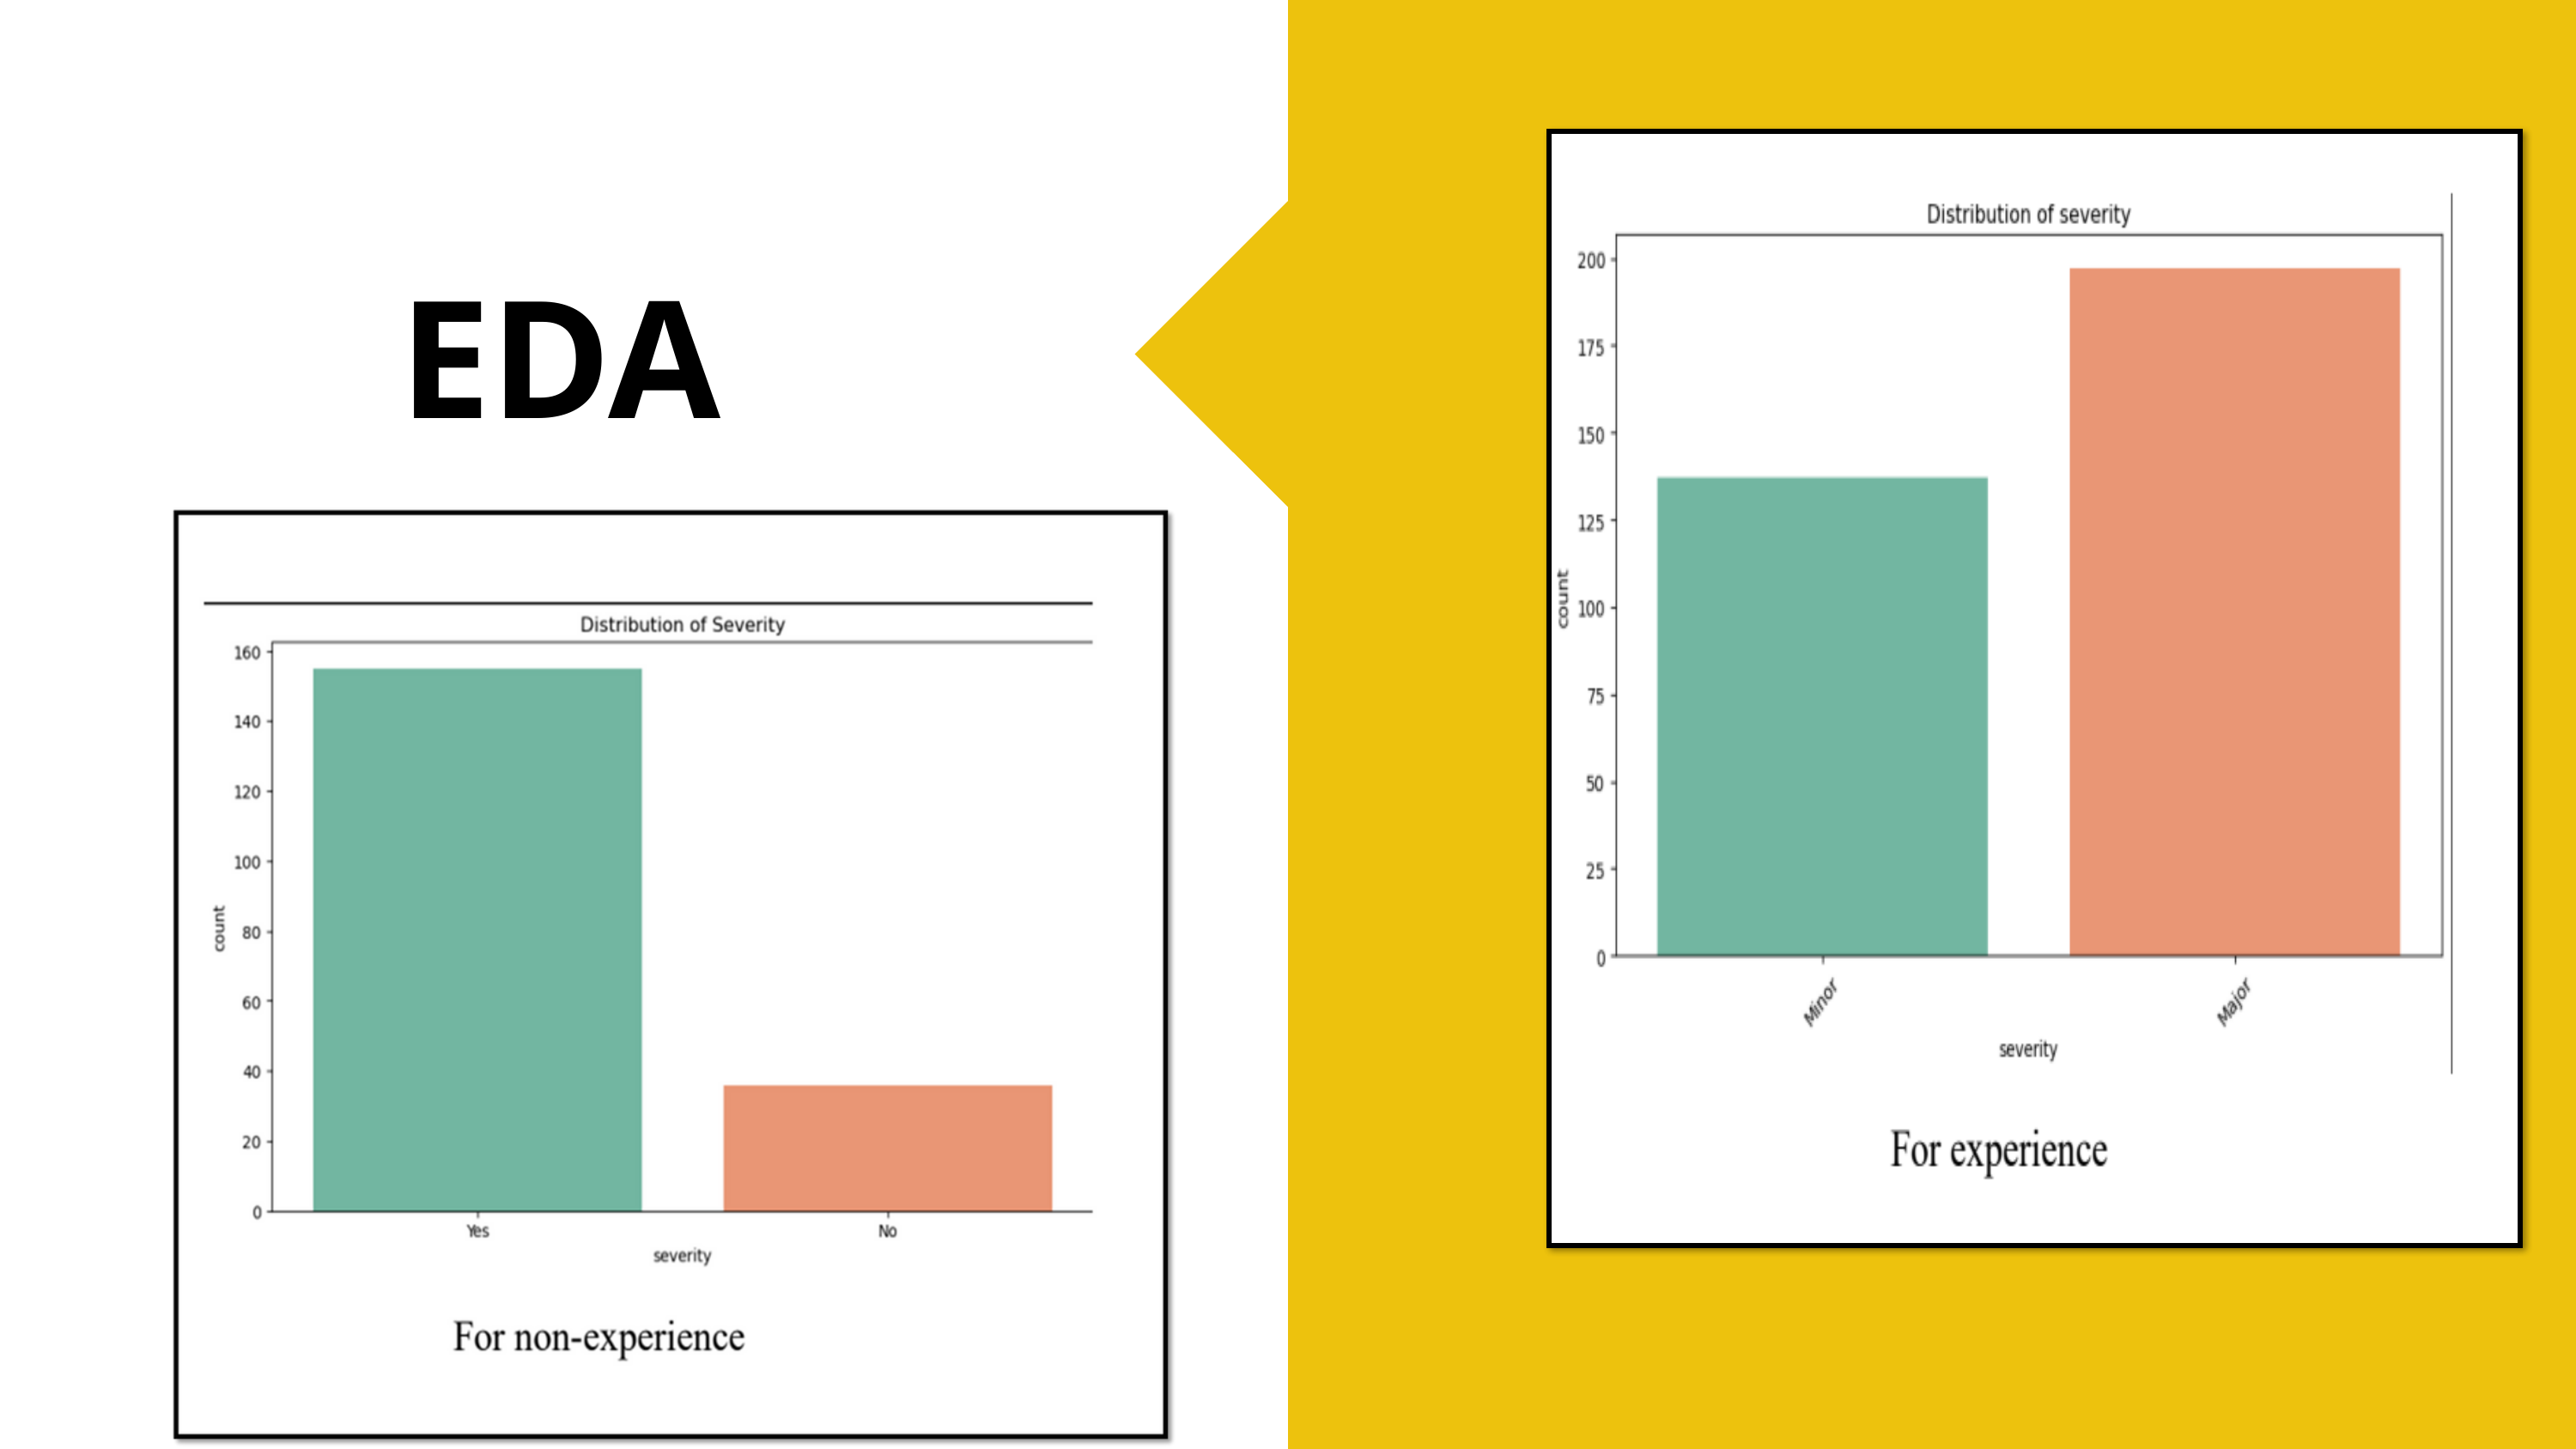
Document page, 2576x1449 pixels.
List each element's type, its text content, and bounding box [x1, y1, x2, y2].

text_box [1287, 0, 2576, 1449]
text_box [170, 507, 1178, 1449]
text_box EDA [399, 264, 1175, 452]
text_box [1179, 246, 1397, 463]
picture [1551, 133, 2518, 1244]
